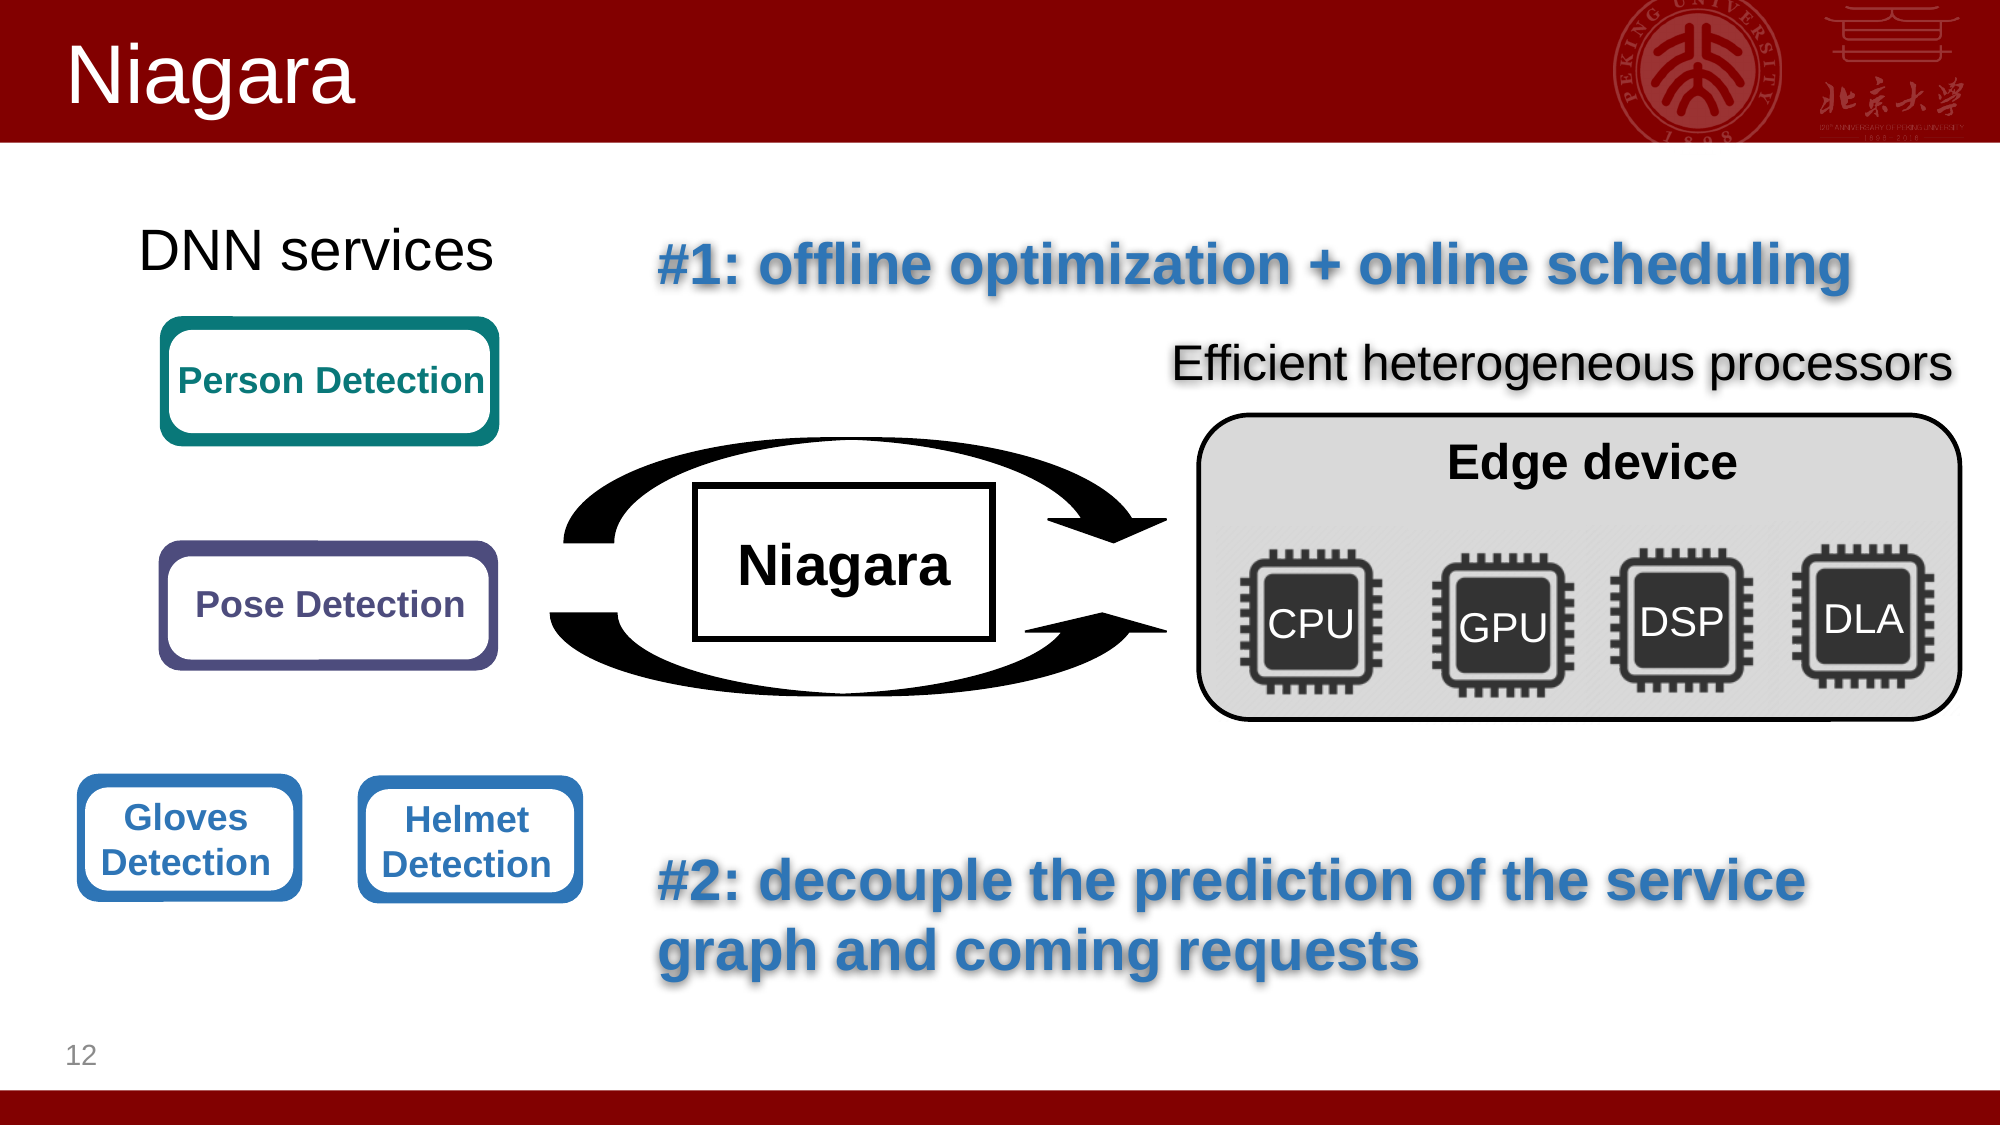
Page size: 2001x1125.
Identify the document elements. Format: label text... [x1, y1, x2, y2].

text_box [549, 612, 1167, 697]
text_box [1215, 526, 1408, 722]
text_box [1408, 530, 1600, 725]
text_box [563, 437, 1167, 544]
text_box [168, 555, 489, 572]
text_box DNN services [123, 204, 556, 290]
text_box [78, 772, 304, 903]
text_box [1768, 521, 1960, 716]
text_box #2: decouple the prediction of the service graph and coming requests [642, 834, 1914, 990]
text_box [157, 633, 500, 672]
text_box [1600, 716, 1931, 721]
text_box [158, 315, 501, 348]
text_box #1: offline optimization + online scheduling [642, 218, 1978, 304]
text_box Gloves Detection [72, 785, 300, 891]
text_box Person Detection [151, 348, 513, 409]
title Niagara [50, 11, 1983, 143]
text_box [168, 328, 491, 348]
text_box Pose Detection [149, 572, 512, 633]
text_box Niagara [694, 485, 994, 640]
text_box [358, 774, 585, 905]
text_box [1197, 413, 1962, 708]
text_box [1586, 525, 1779, 720]
text_box [168, 409, 491, 435]
text_box Edge device [1432, 422, 1781, 497]
text_box [157, 539, 500, 572]
text_box [166, 633, 490, 661]
text_box Efficient heterogeneous processors [1156, 322, 1983, 398]
text_box [158, 409, 501, 448]
text_box Helmet Detection [353, 787, 580, 893]
slide_number 12 [50, 1023, 500, 1084]
